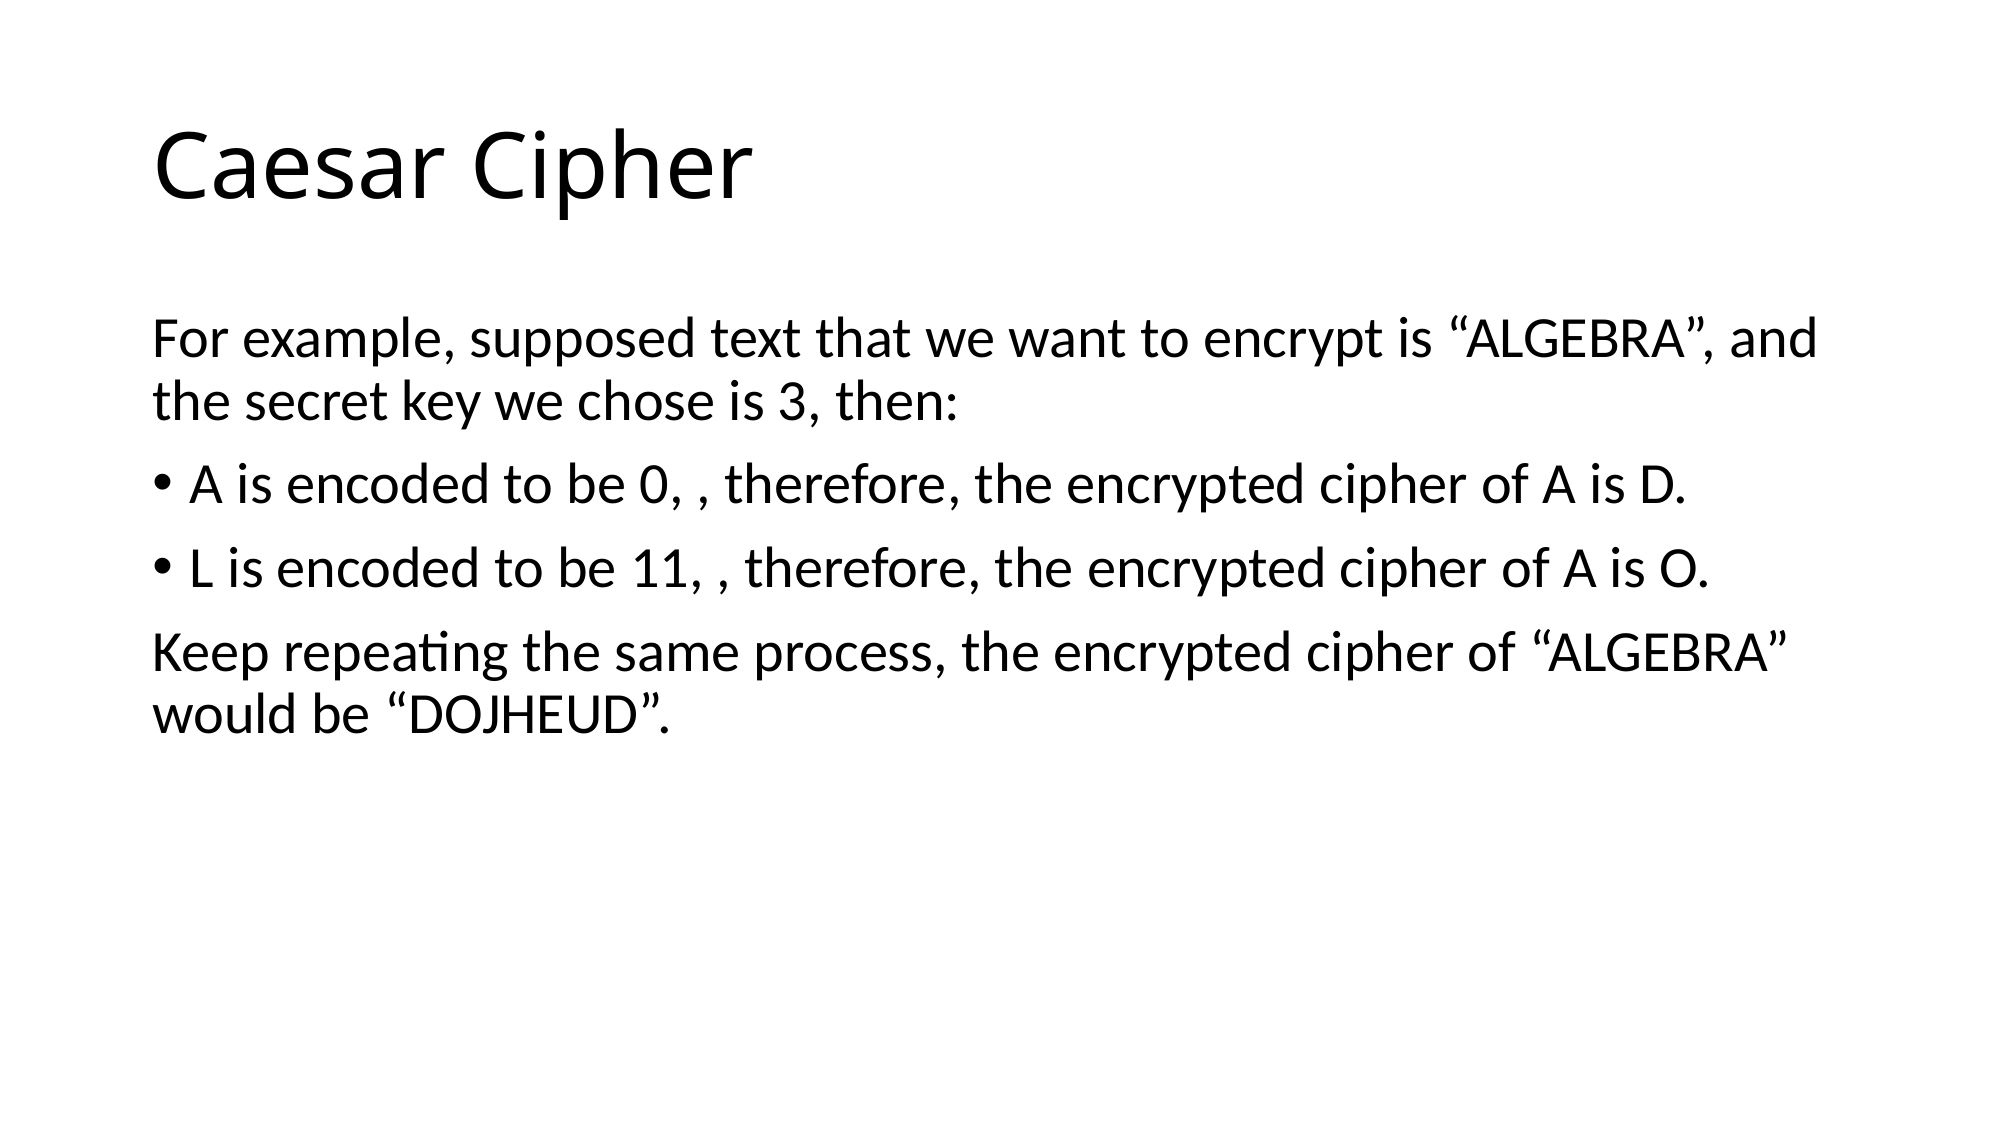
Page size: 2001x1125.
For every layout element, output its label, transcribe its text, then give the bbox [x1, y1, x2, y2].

title Caesar Cipher [137, 59, 1863, 278]
